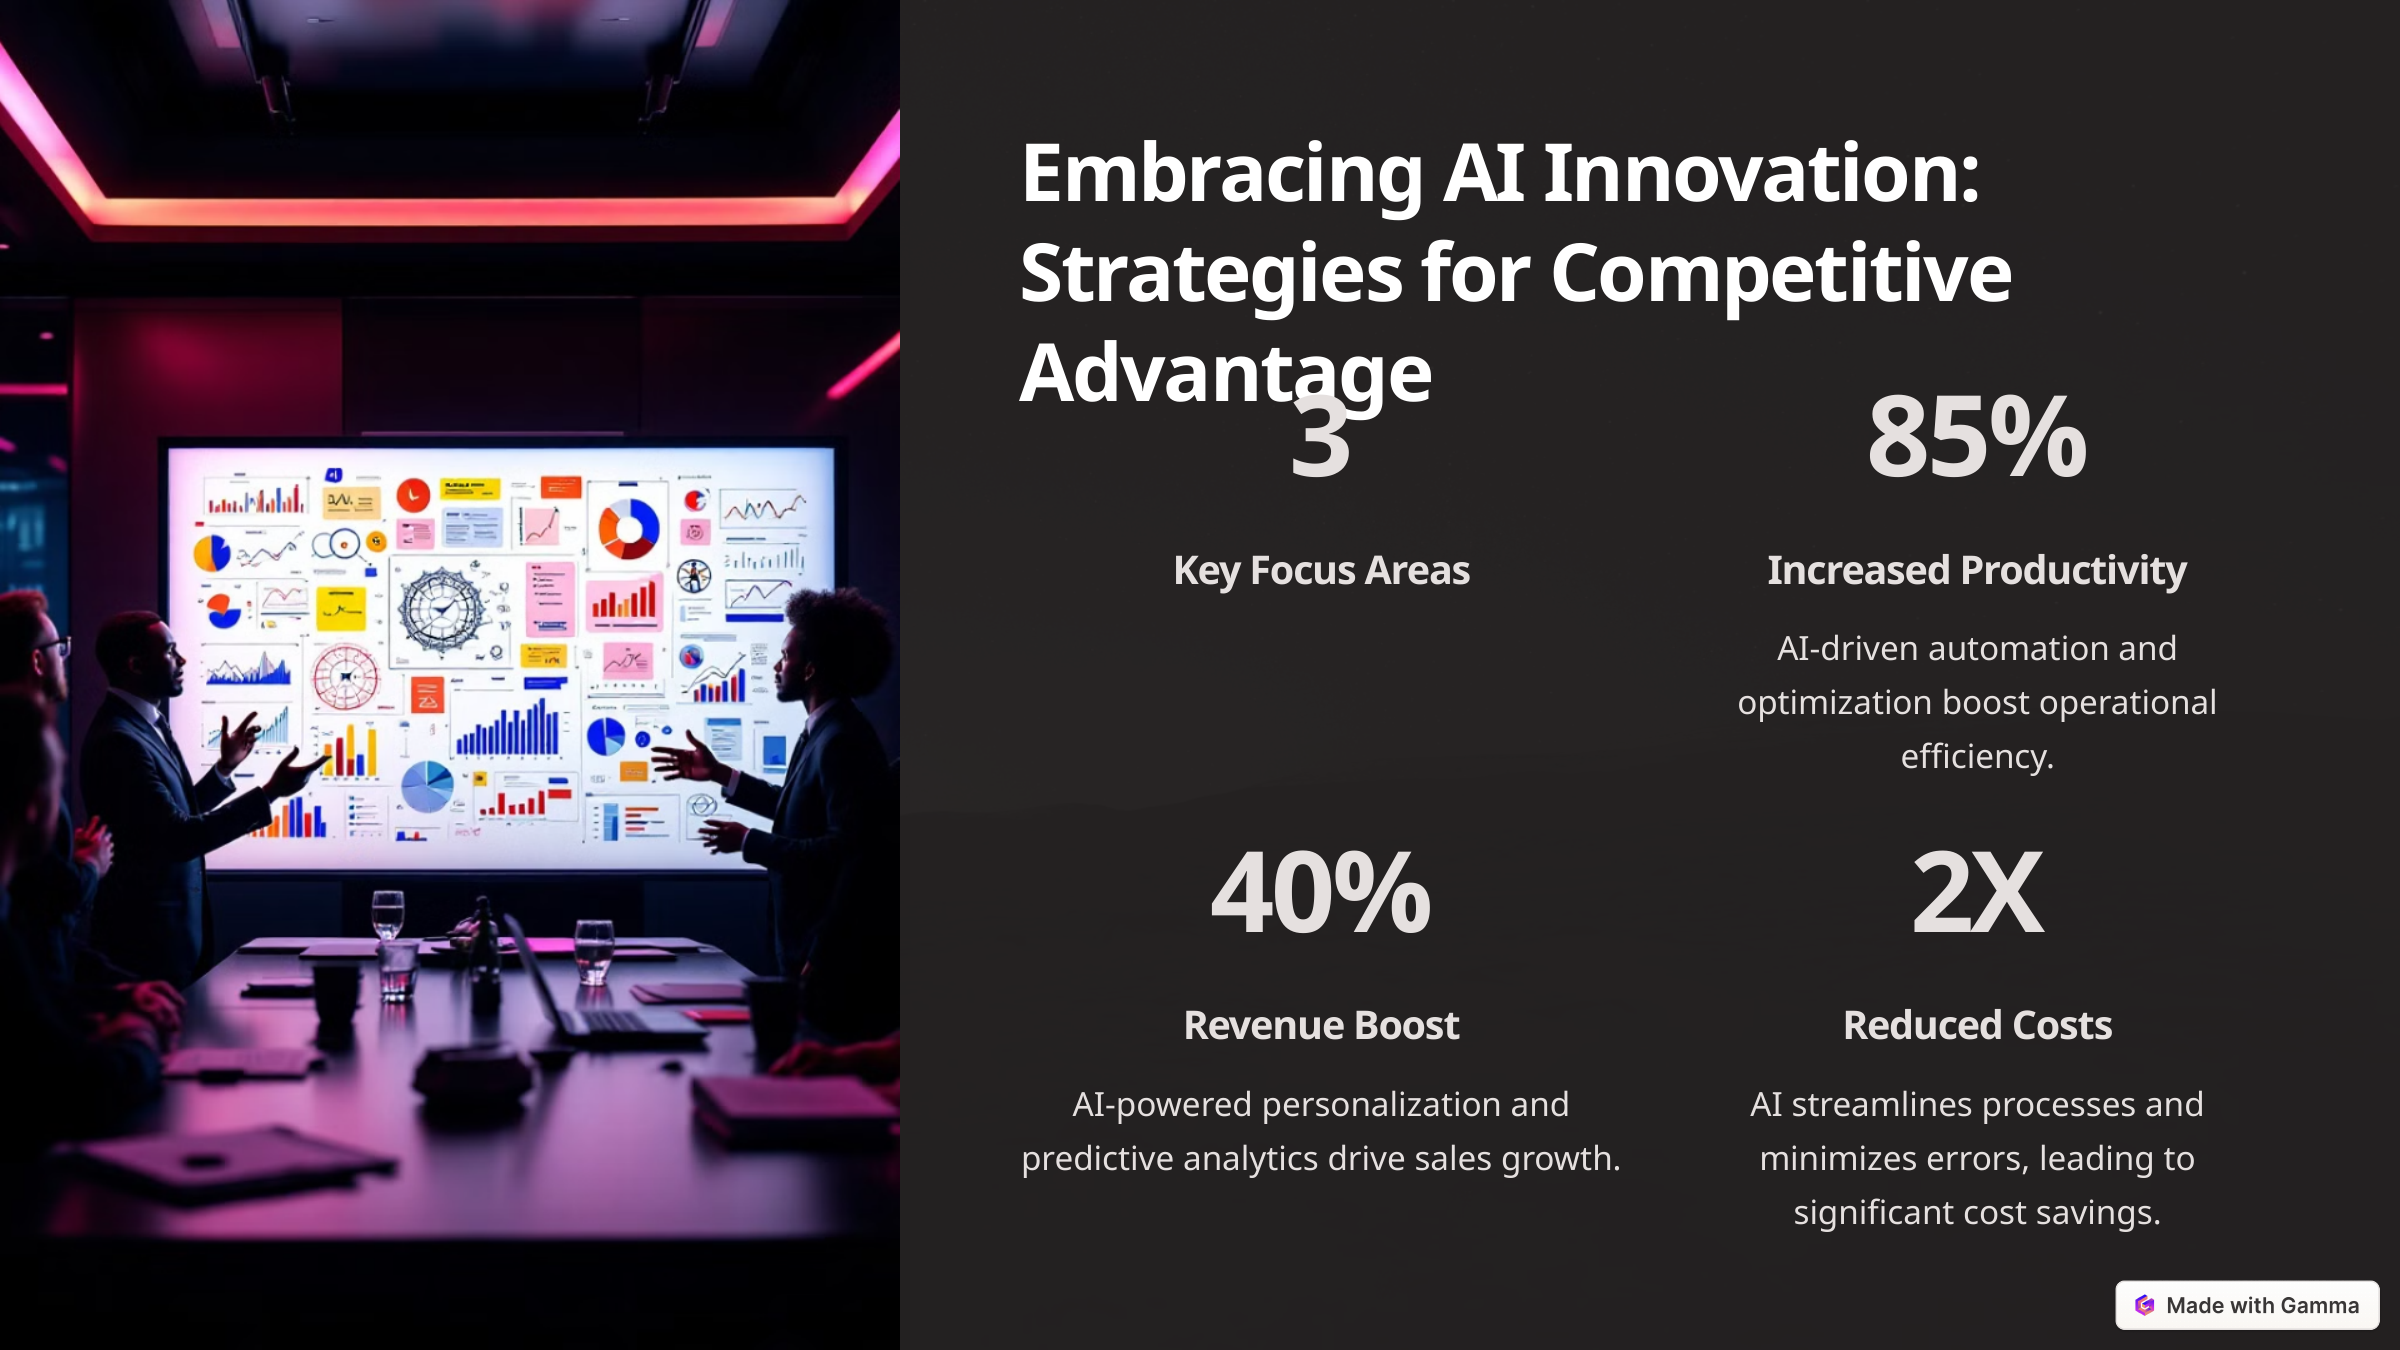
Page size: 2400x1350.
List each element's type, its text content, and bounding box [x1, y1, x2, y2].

text_box Increased Productivity [1776, 542, 2180, 593]
text_box AI streamlines processes and minimizes errors, leading to significant cost savings. [1675, 1068, 2281, 1233]
text_box AI-powered personalization and predictive analytics drive sales growth. [1019, 1068, 1625, 1178]
text_box Revenue Boost [1120, 997, 1524, 1048]
text_box Embracing AI Innovation: Strategies for Competitive Advantage [1019, 117, 2281, 319]
picture [2106, 1271, 2389, 1339]
text_box 40% [1019, 842, 1625, 955]
text_box Key Focus Areas [1120, 542, 1524, 593]
text_box AI-driven automation and optimization boost operational efficiency. [1675, 613, 2281, 723]
picture [0, 0, 900, 1350]
text_box Reduced Costs [1776, 997, 2180, 1048]
text_box 3 [1019, 386, 1625, 500]
text_box 2X [1675, 842, 2281, 955]
text_box 85% [1675, 386, 2281, 500]
